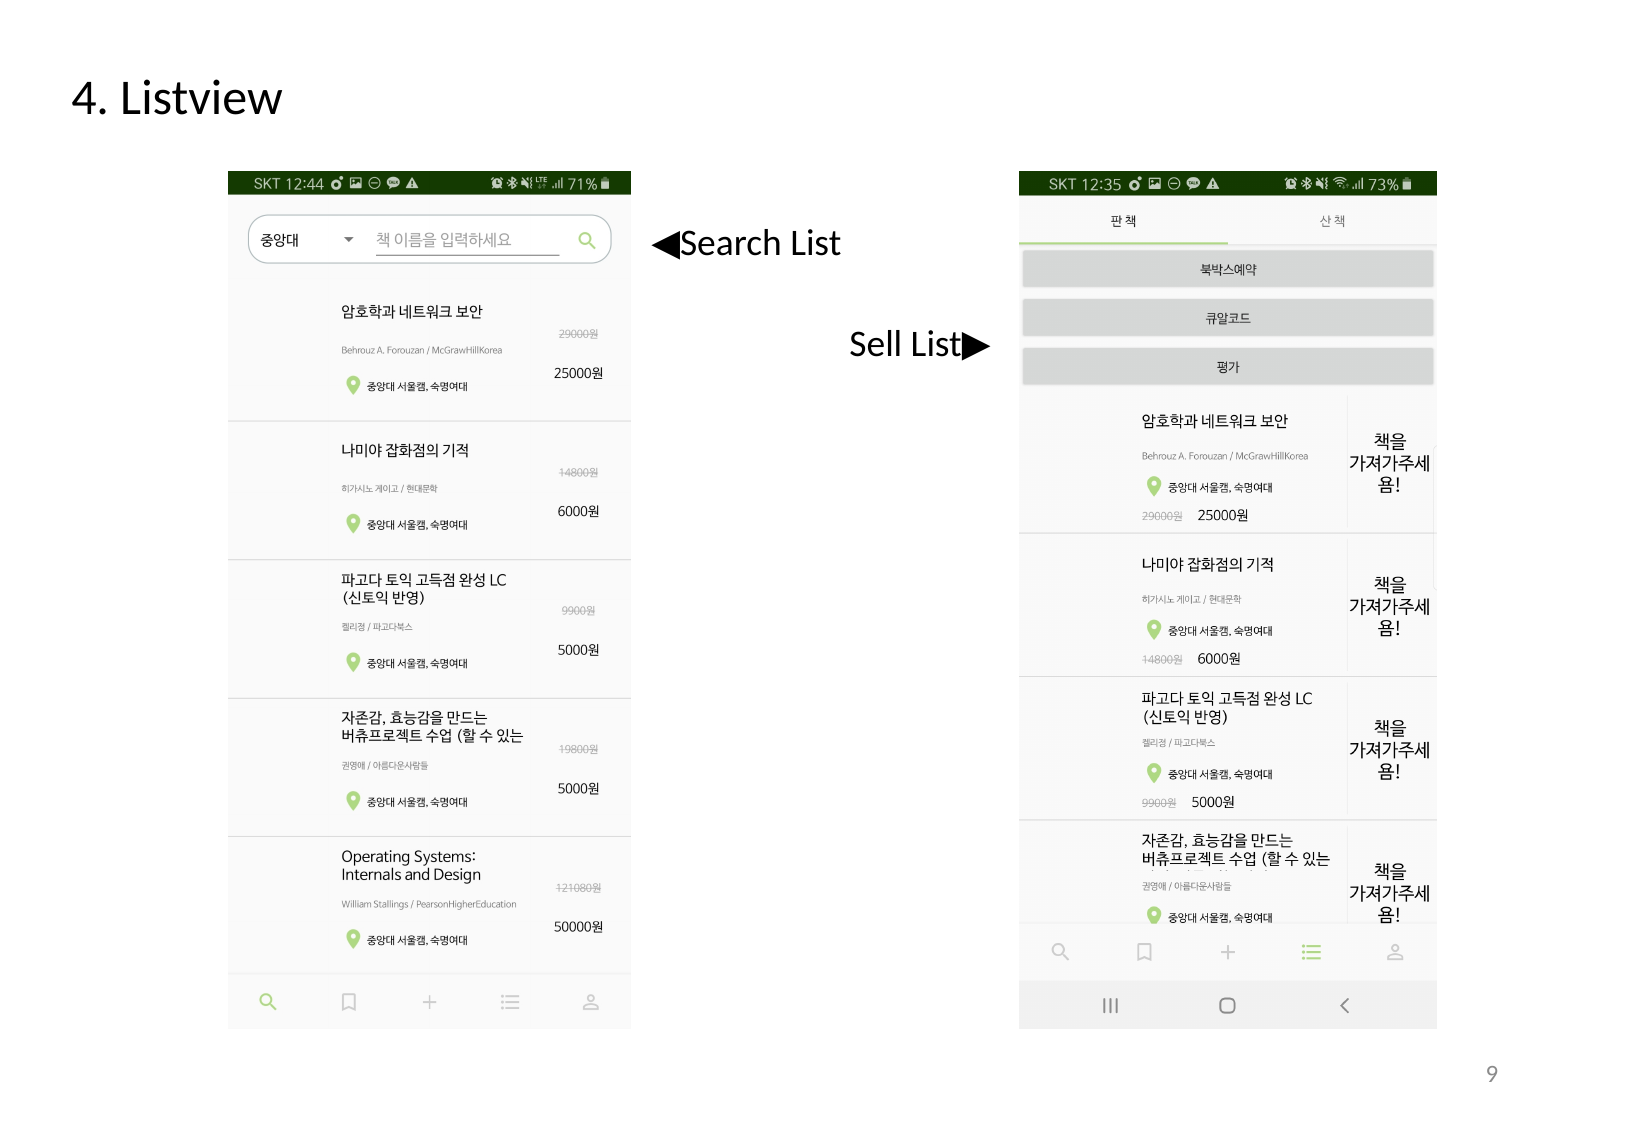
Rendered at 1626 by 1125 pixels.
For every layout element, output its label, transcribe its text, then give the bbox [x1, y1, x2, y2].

picture [227, 171, 631, 1029]
text_box Sell List▶ [834, 311, 1006, 371]
slide_number 9 [1147, 1042, 1514, 1103]
text_box ◀Search List [636, 210, 857, 271]
text_box 4. Listview [56, 56, 538, 132]
picture [1019, 171, 1437, 1029]
